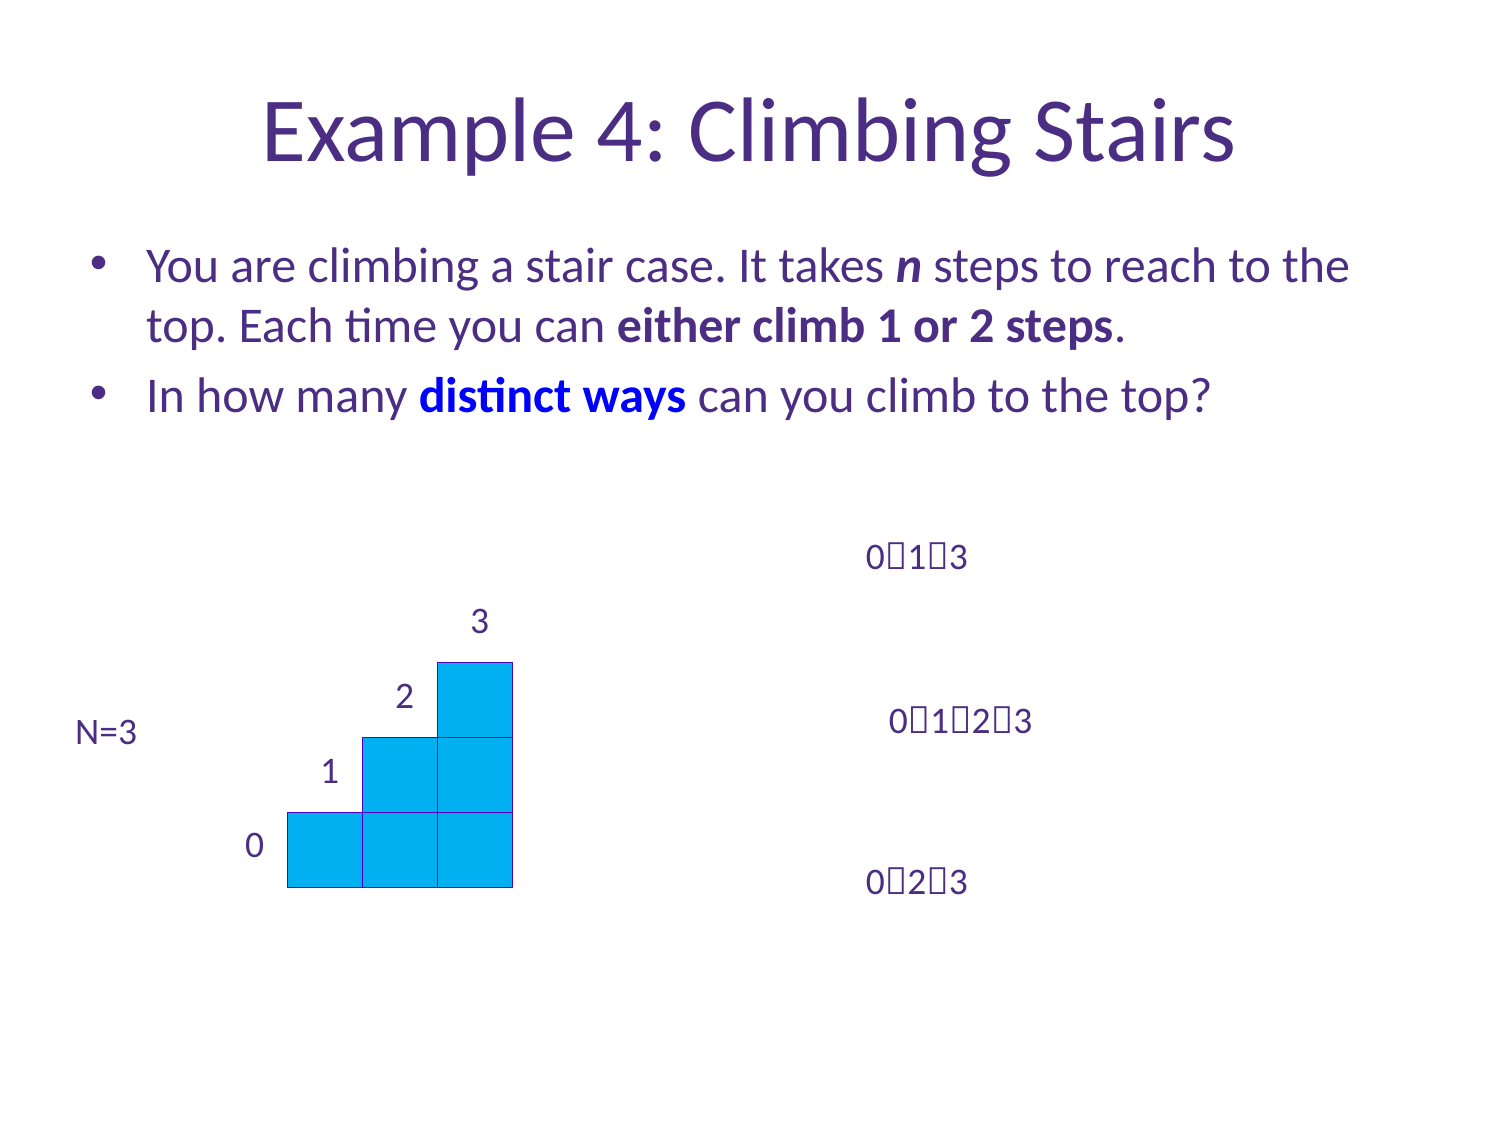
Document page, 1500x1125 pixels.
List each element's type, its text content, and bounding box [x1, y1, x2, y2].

text_box [437, 738, 513, 813]
text_box N=3 [60, 699, 153, 760]
text_box 0 [230, 812, 280, 873]
text_box 2 [380, 664, 430, 724]
text_box 1 [305, 739, 355, 799]
text_box [437, 813, 513, 888]
text_box 3 [455, 589, 505, 649]
text_box [362, 737, 437, 813]
text_box 023 [851, 849, 983, 910]
title Example 4: Climbing Stairs [75, 62, 1425, 200]
text_box [287, 812, 362, 888]
text_box [362, 813, 437, 888]
text_box 013 [851, 524, 983, 585]
text_box 0123 [873, 689, 1048, 749]
text_box [437, 662, 513, 738]
list You are climbing a stair case. It takes n steps to reach to the top. Each time you can either climb 1 or 2 steps. In how many distinct ways can you climb to the top? [75, 224, 1425, 475]
